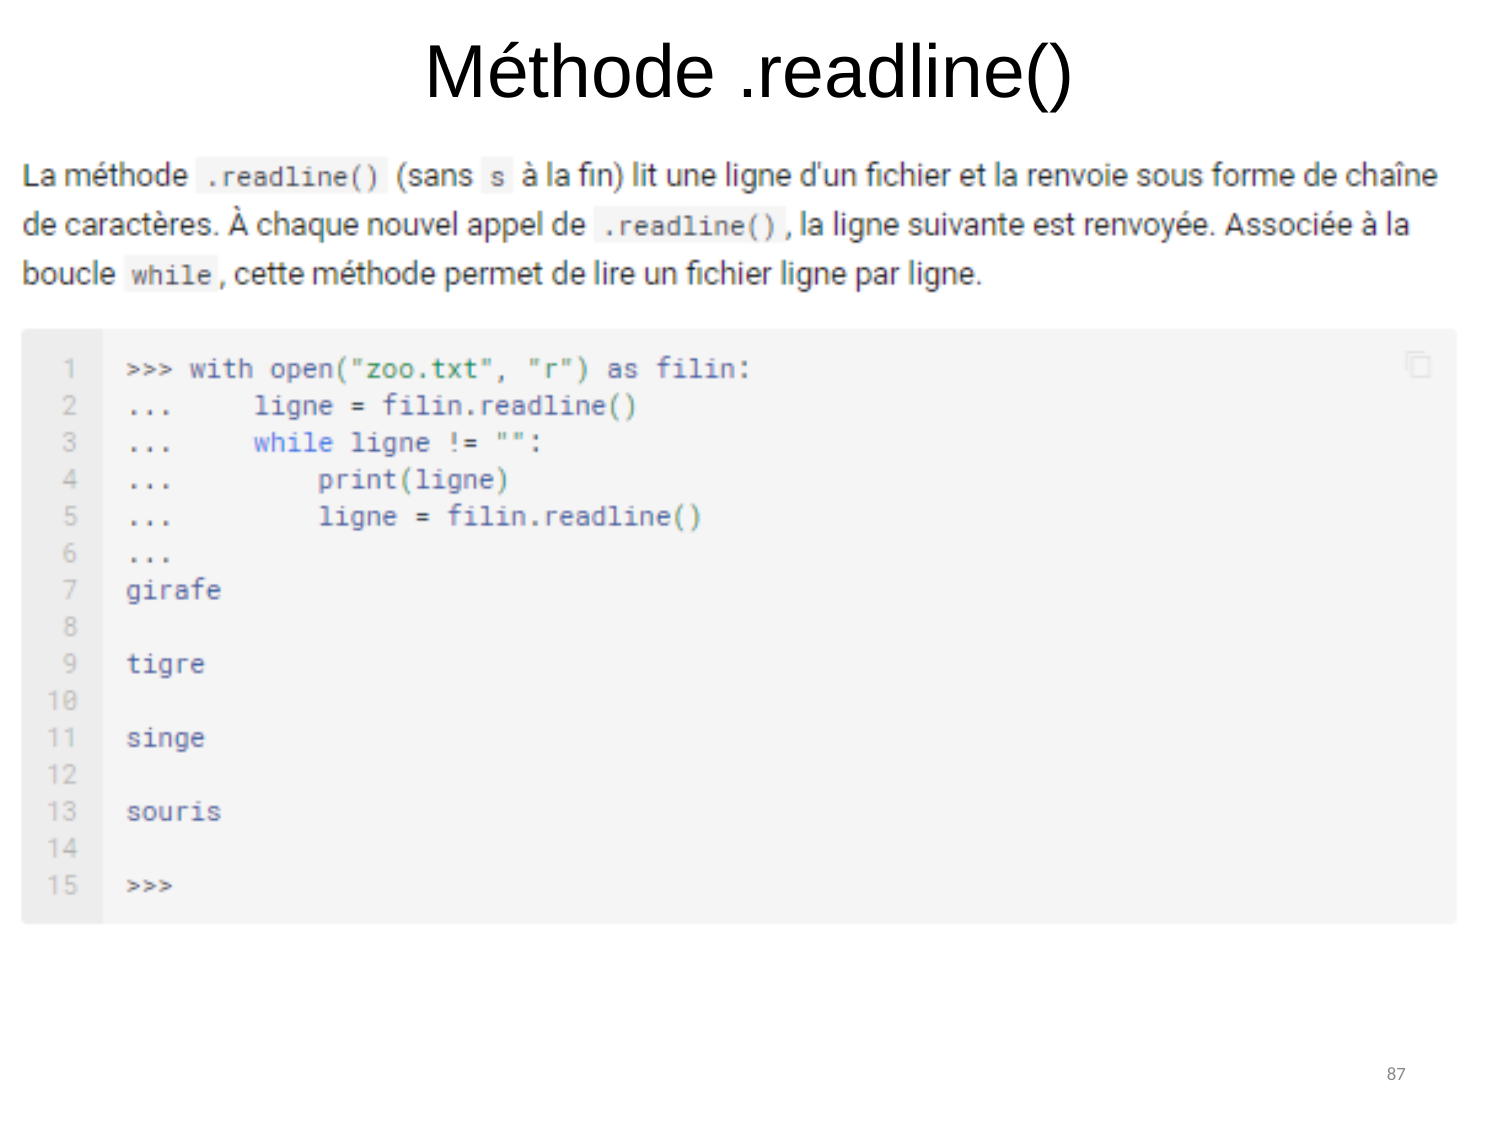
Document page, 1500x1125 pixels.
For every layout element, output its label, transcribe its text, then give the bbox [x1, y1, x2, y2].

title Méthode .readline() [103, 0, 1397, 144]
text_box 87 [1083, 1042, 1421, 1103]
picture [0, 145, 1497, 942]
